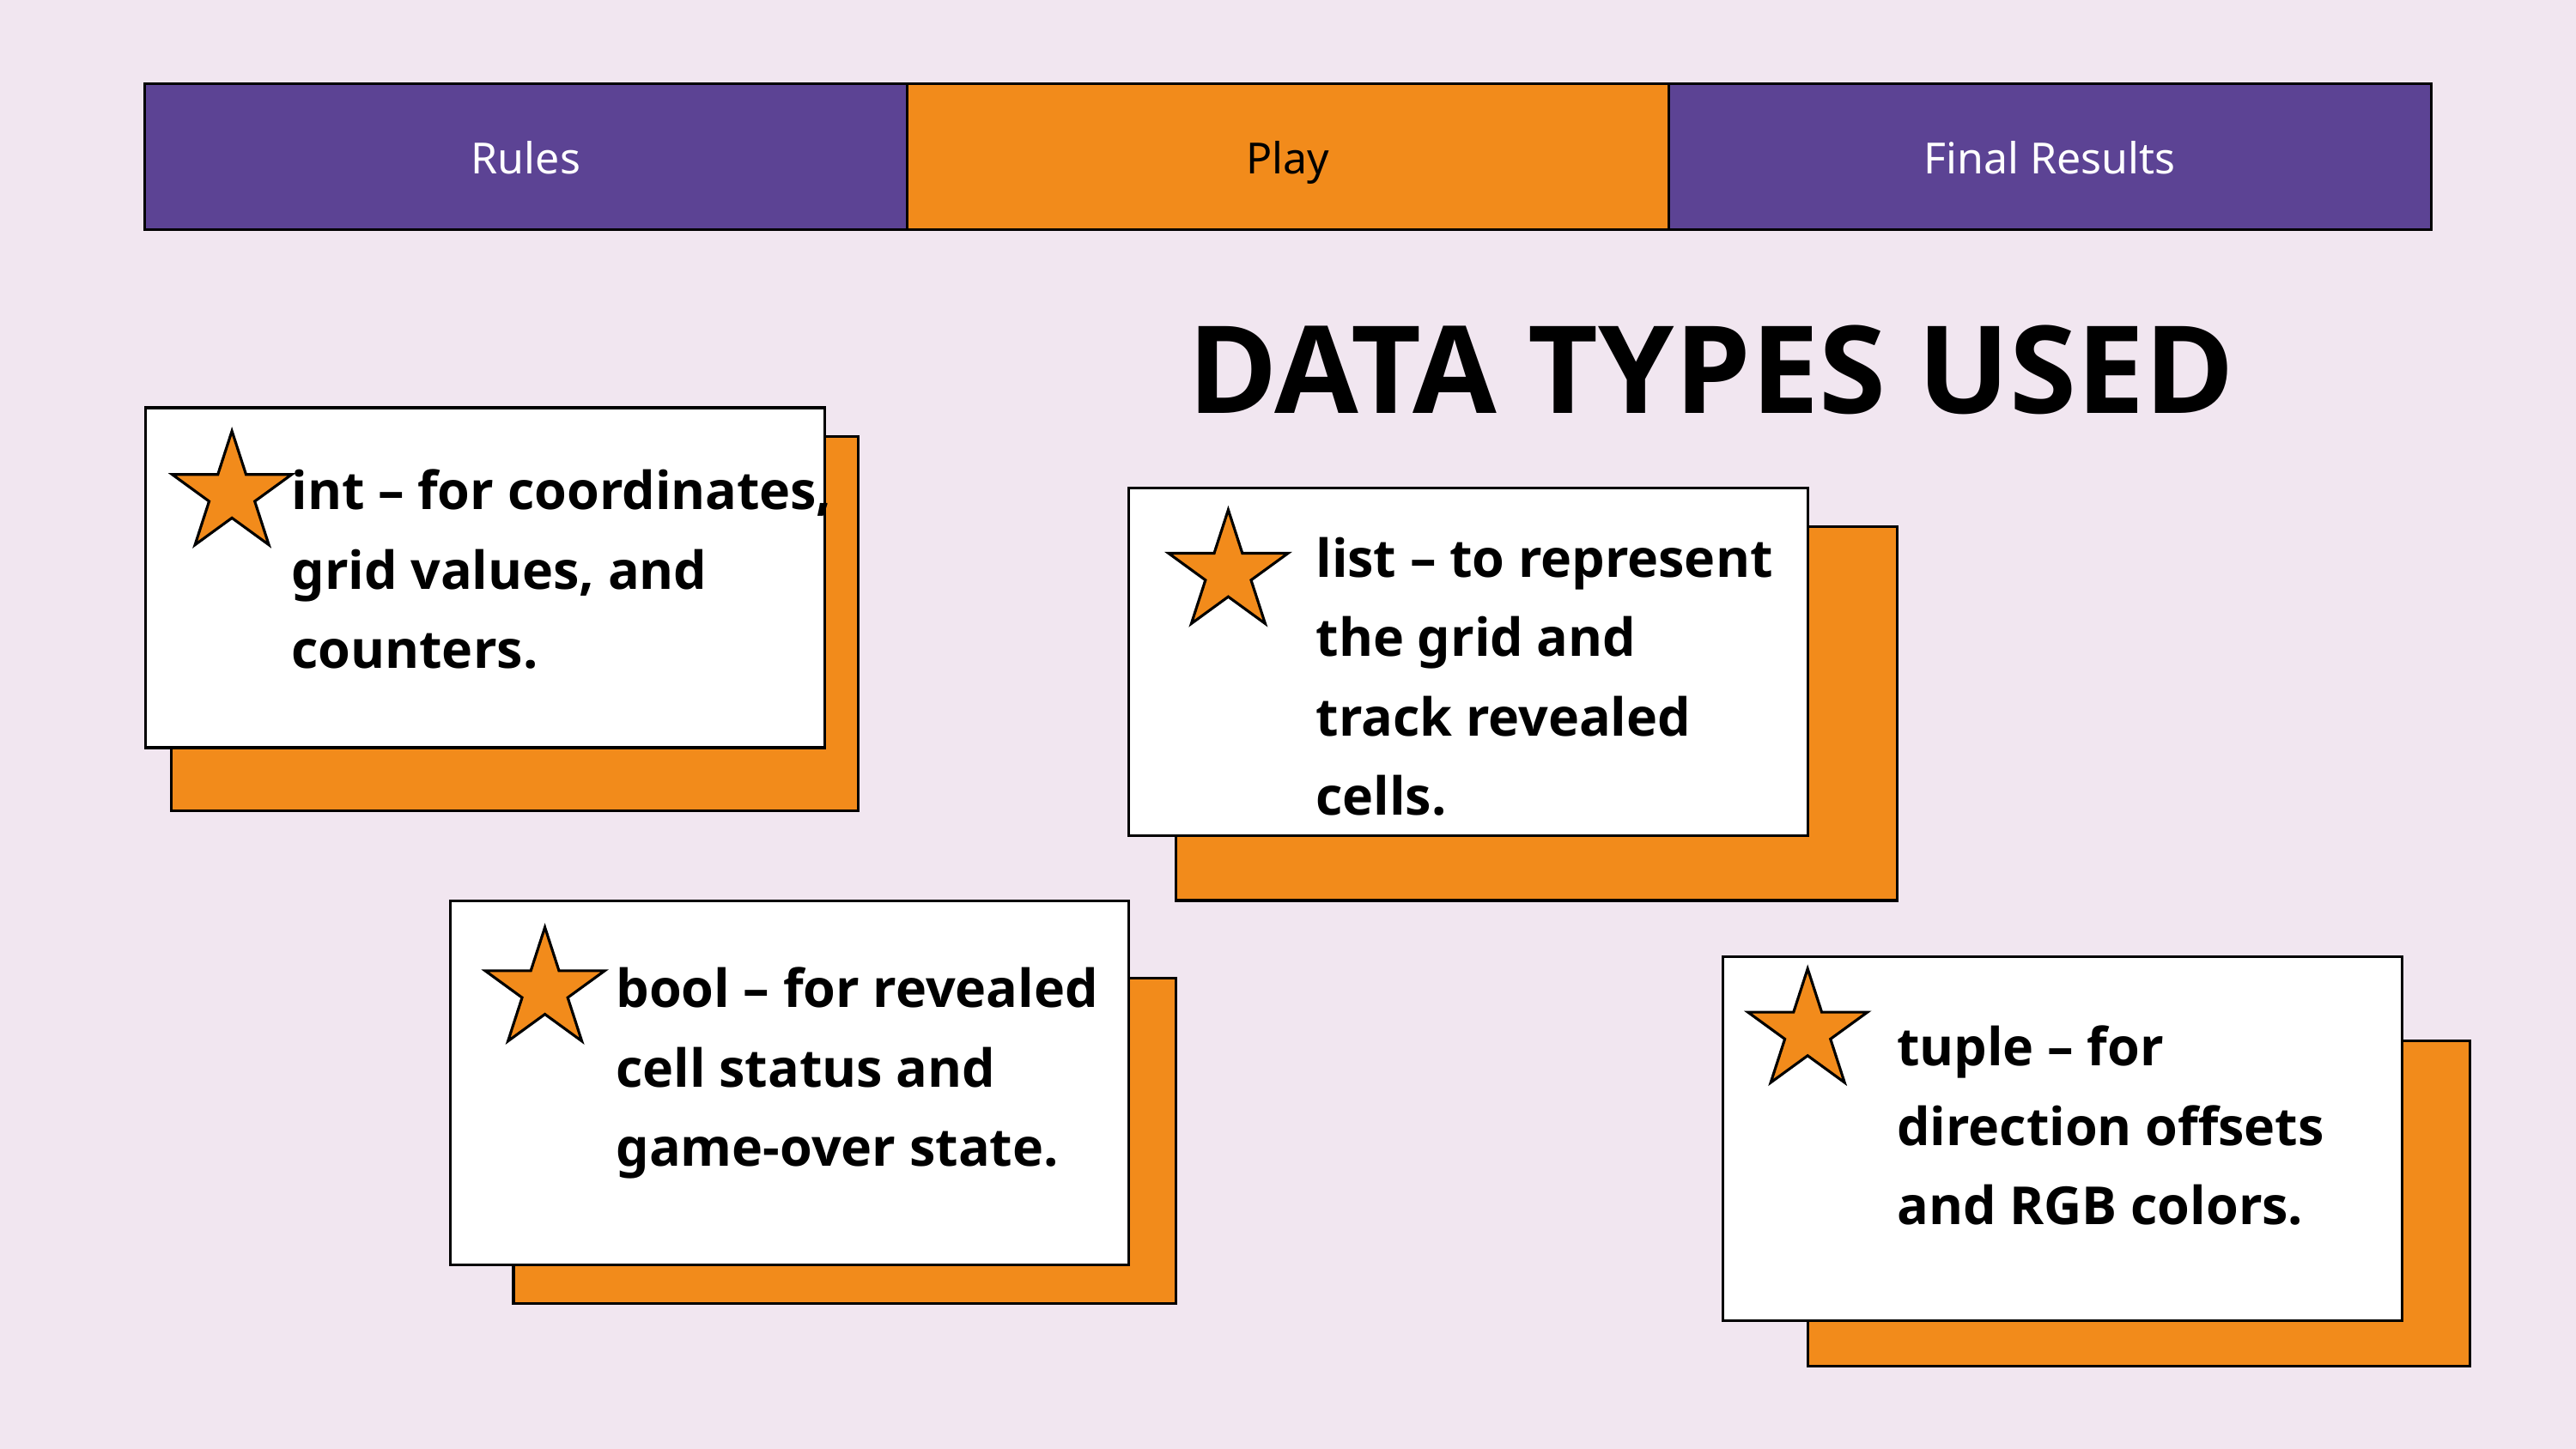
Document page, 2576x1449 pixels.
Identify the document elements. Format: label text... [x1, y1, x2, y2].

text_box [484, 927, 605, 1042]
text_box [1807, 1040, 2470, 1367]
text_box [450, 900, 1130, 1265]
table_header Play [908, 85, 1668, 228]
table_header Final Results [1670, 85, 2430, 228]
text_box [171, 436, 859, 811]
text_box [145, 407, 825, 749]
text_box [1128, 488, 1808, 836]
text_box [1747, 968, 1868, 1083]
table_header Rules [146, 85, 906, 228]
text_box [513, 978, 1176, 1304]
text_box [1176, 525, 1898, 901]
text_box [1722, 956, 2403, 1322]
text_box DATA TYPES USED [920, 267, 2470, 439]
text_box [1168, 509, 1289, 624]
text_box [172, 430, 292, 545]
